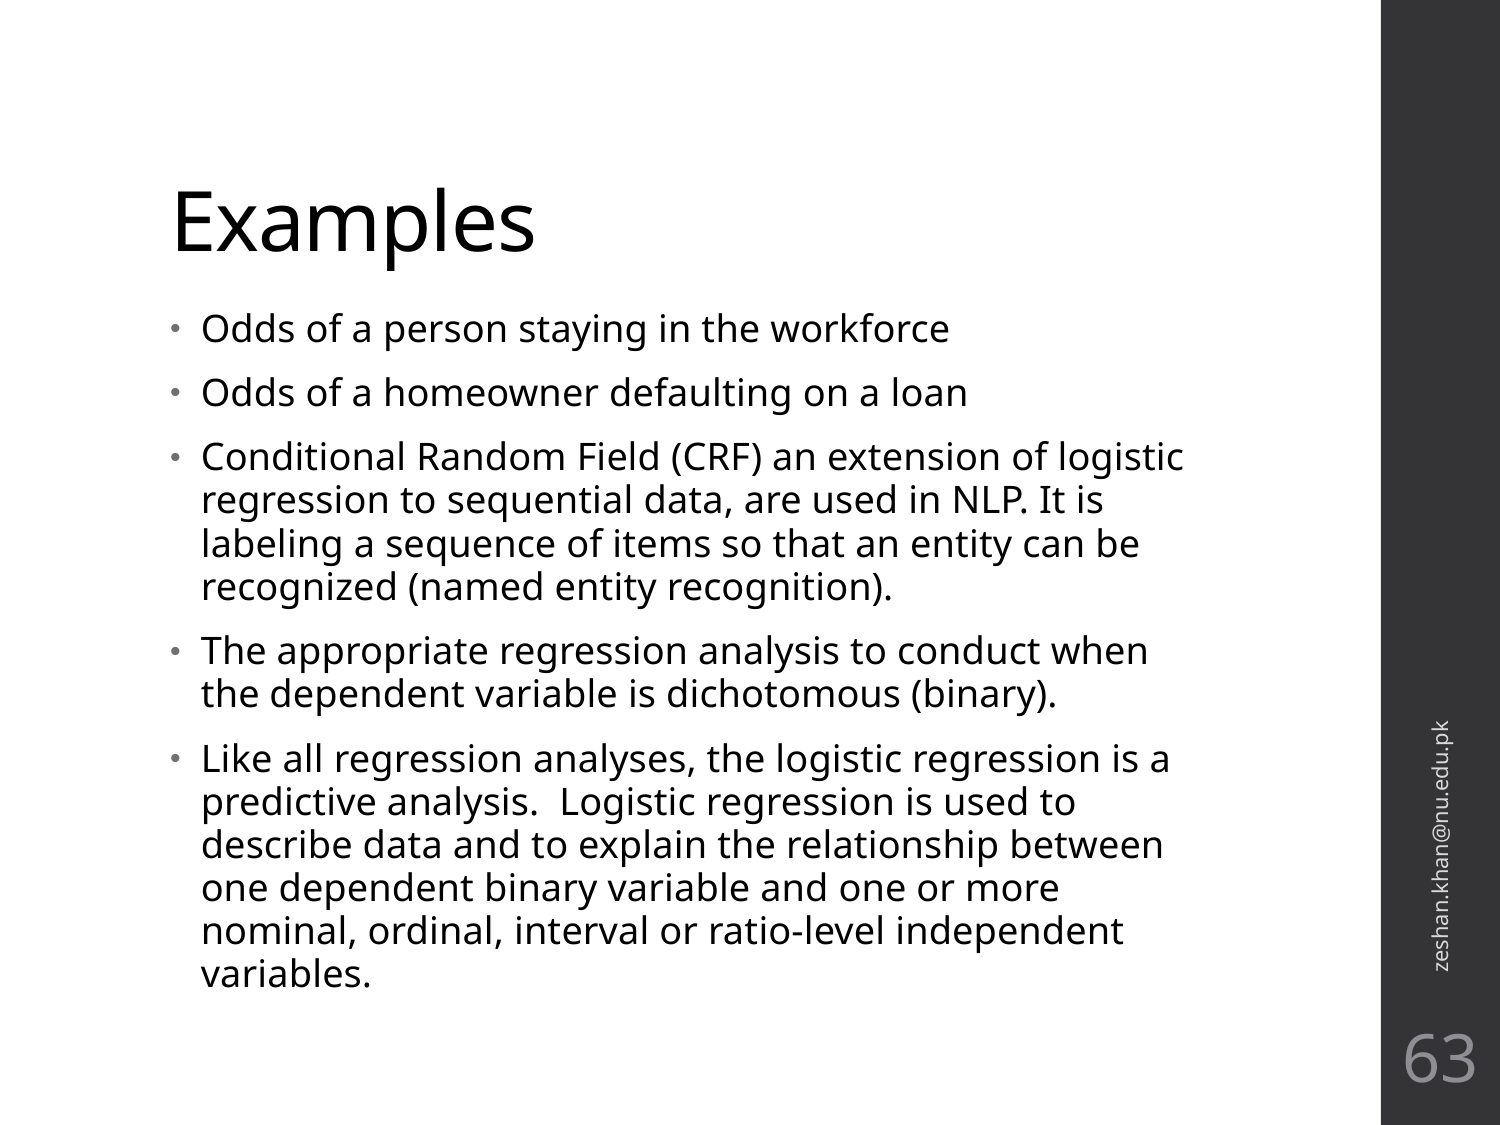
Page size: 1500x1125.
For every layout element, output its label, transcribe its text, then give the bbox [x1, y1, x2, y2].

footer zeshan.khan@nu.edu.pk [1418, 400, 1464, 988]
list Odds of a person staying in the workforce Odds of a homeowner defaulting on a loan Conditional Random Field (CRF) an extension of logistic regression to sequential data, are used in NLP. It is labeling a sequence of items so that an entity can be recognized (named entity recognition). The appropriate regression analysis to conduct when the dependent variable is dichotomous (binary). Like all regression analyses, the logistic regression is a predictive analysis. Logistic regression is used to describe data and to explain the relationship between one dependent binary variable and one or more nominal, ordinal, interval or ratio-level independent variables. [155, 299, 1213, 1014]
slide_number 63 [1384, 1012, 1498, 1110]
title Examples [155, 60, 1348, 278]
